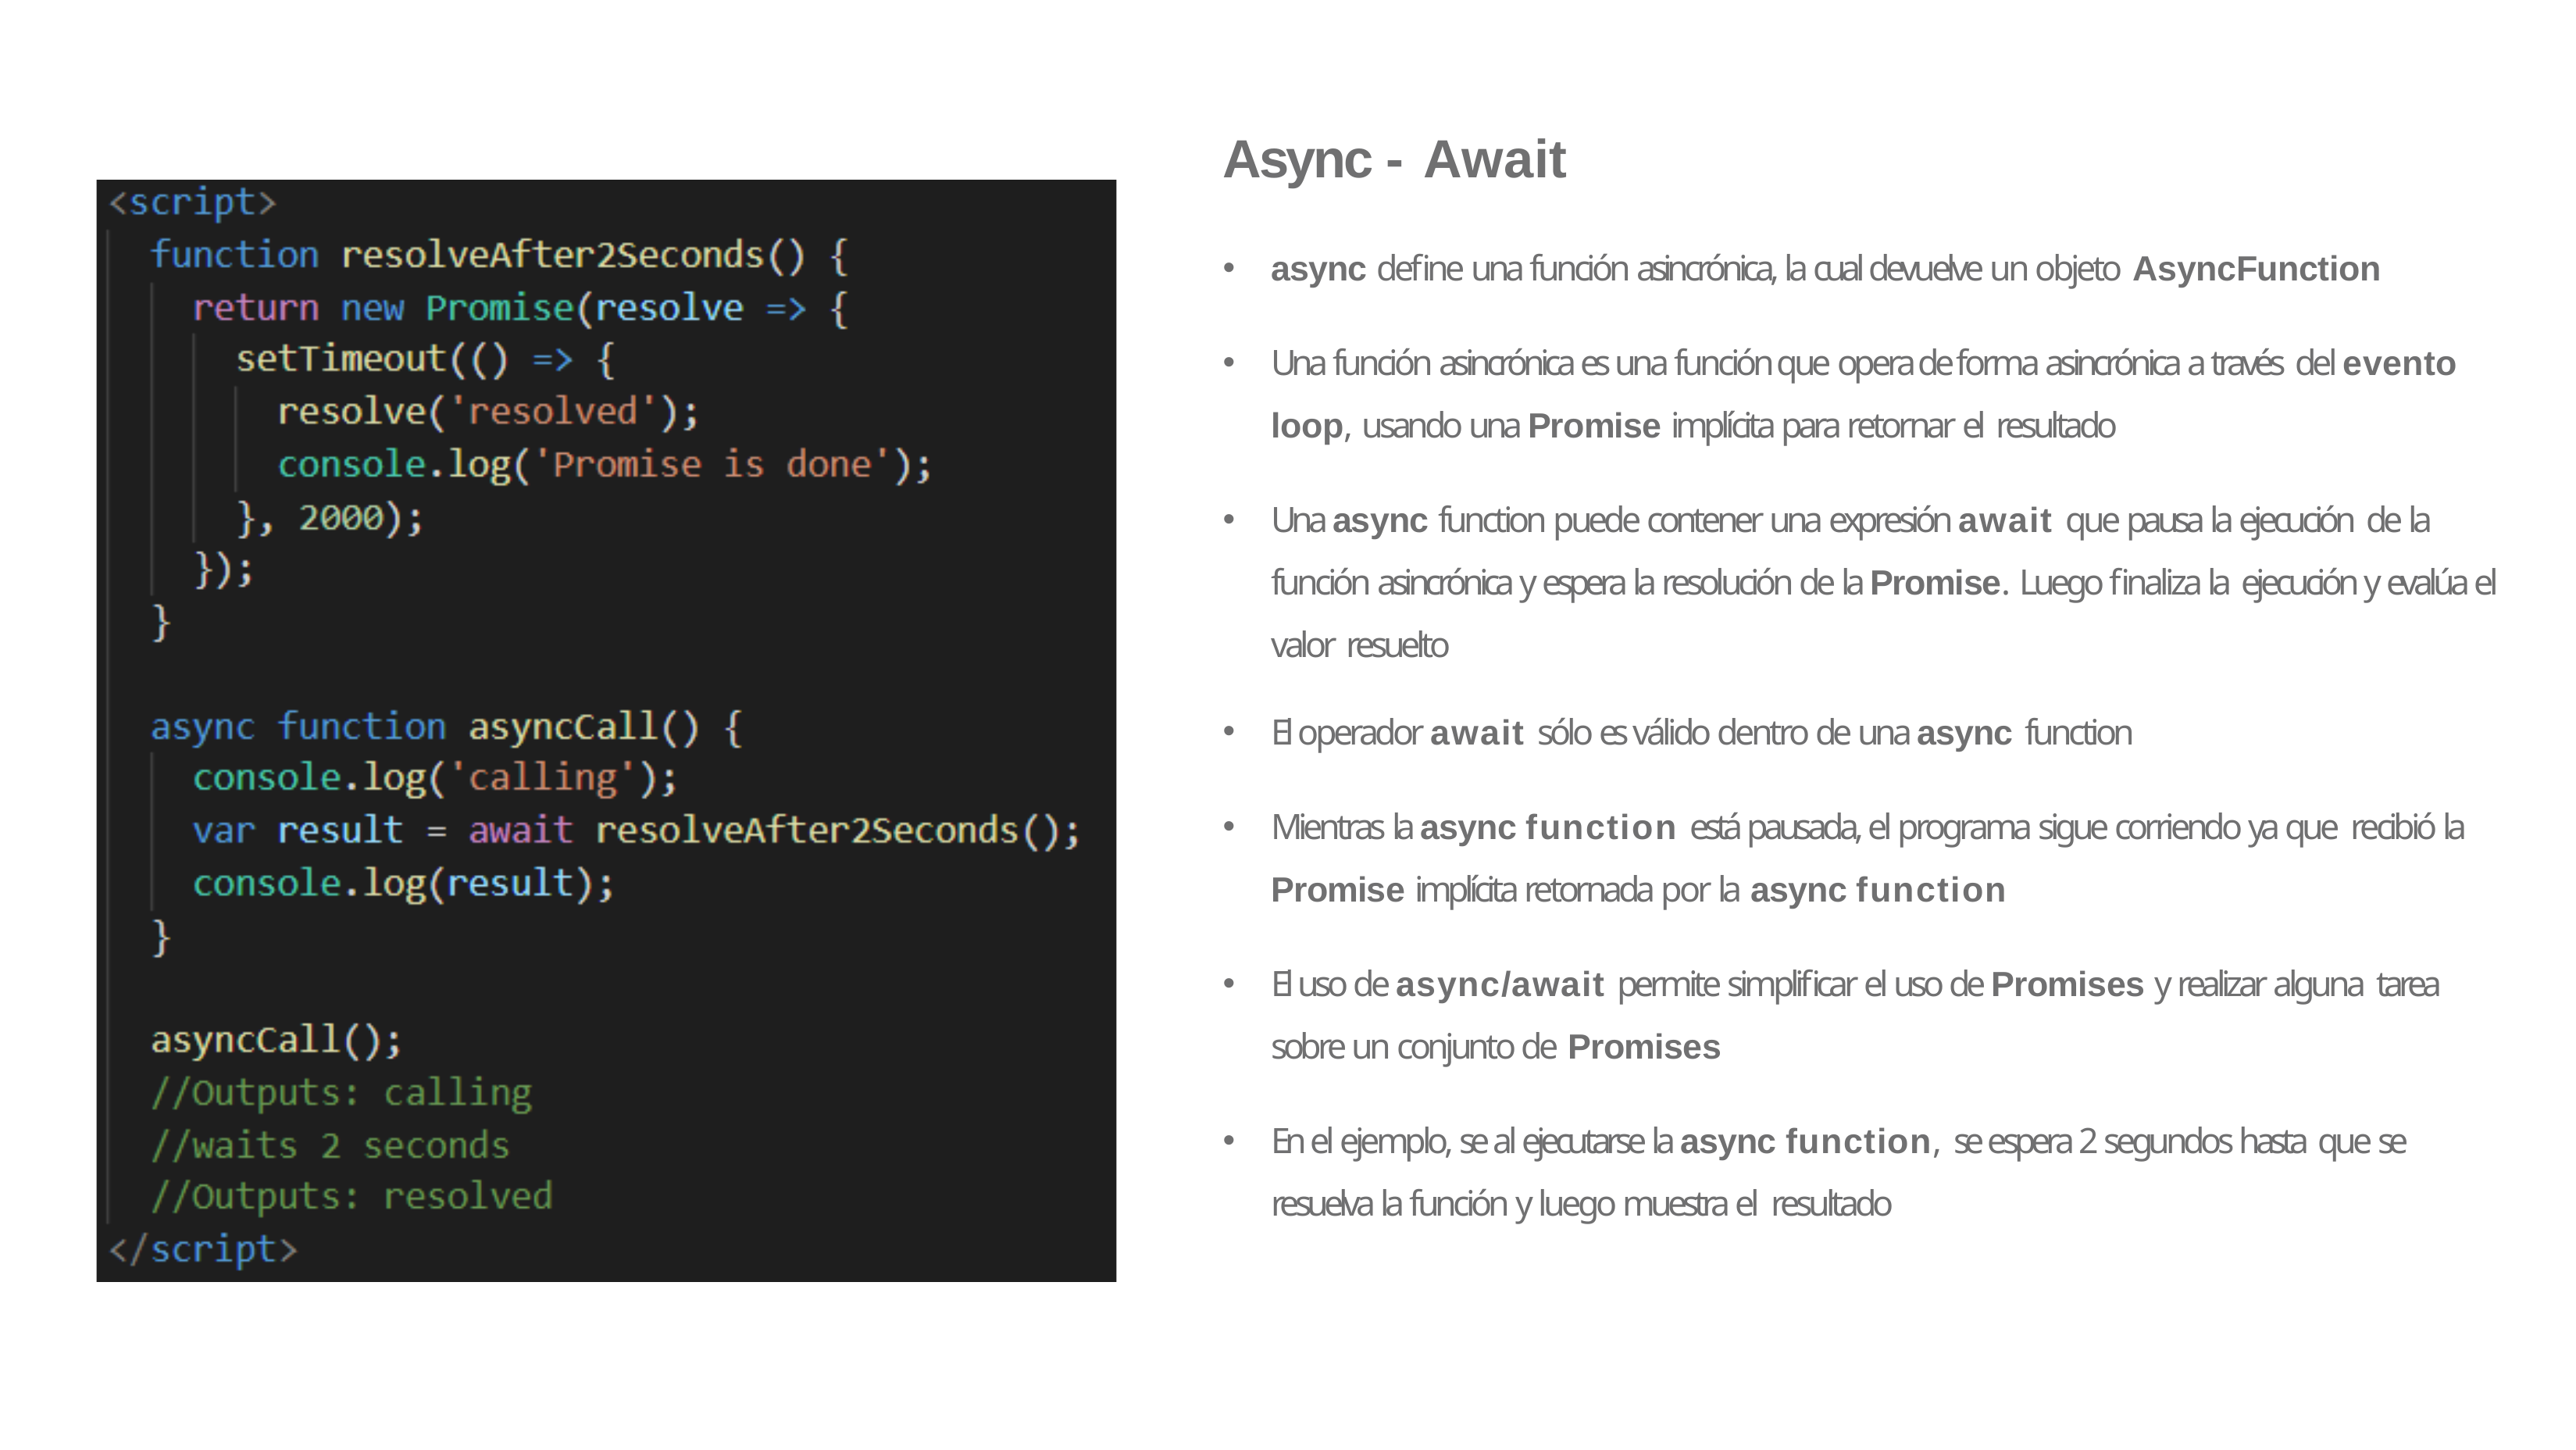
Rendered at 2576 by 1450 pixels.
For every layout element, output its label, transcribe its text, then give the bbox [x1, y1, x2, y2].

text_box async define una función asincrónica, la cual devuelve un objeto AsyncFunction Una función asincrónica es una función que opera de forma asincrónica a través del evento loop, usando una Promise implícita para retornar el resultado Una async function puede contener una expresión await que pausa la ejecución de la función asincrónica y espera la resolución de la Promise. Luego finaliza la ejecución y evalúa el valor resuelto El operador await sólo es válido dentro de una async function Mientras la async function está pausada, el programa sigue corriendo ya que recibió la Promise implícita retornada por la async function El uso de async/await permite simplificar el uso de Promises y realizar alguna tarea sobre un conjunto de Promises En el ejemplo, se al ejecutarse la async function, se espera 2 segundos hasta que se resuelva la función y luego muestra el resultado [1221, 244, 2526, 1223]
text_box [96, 180, 1117, 1282]
title Async - Await [1221, 122, 1570, 244]
